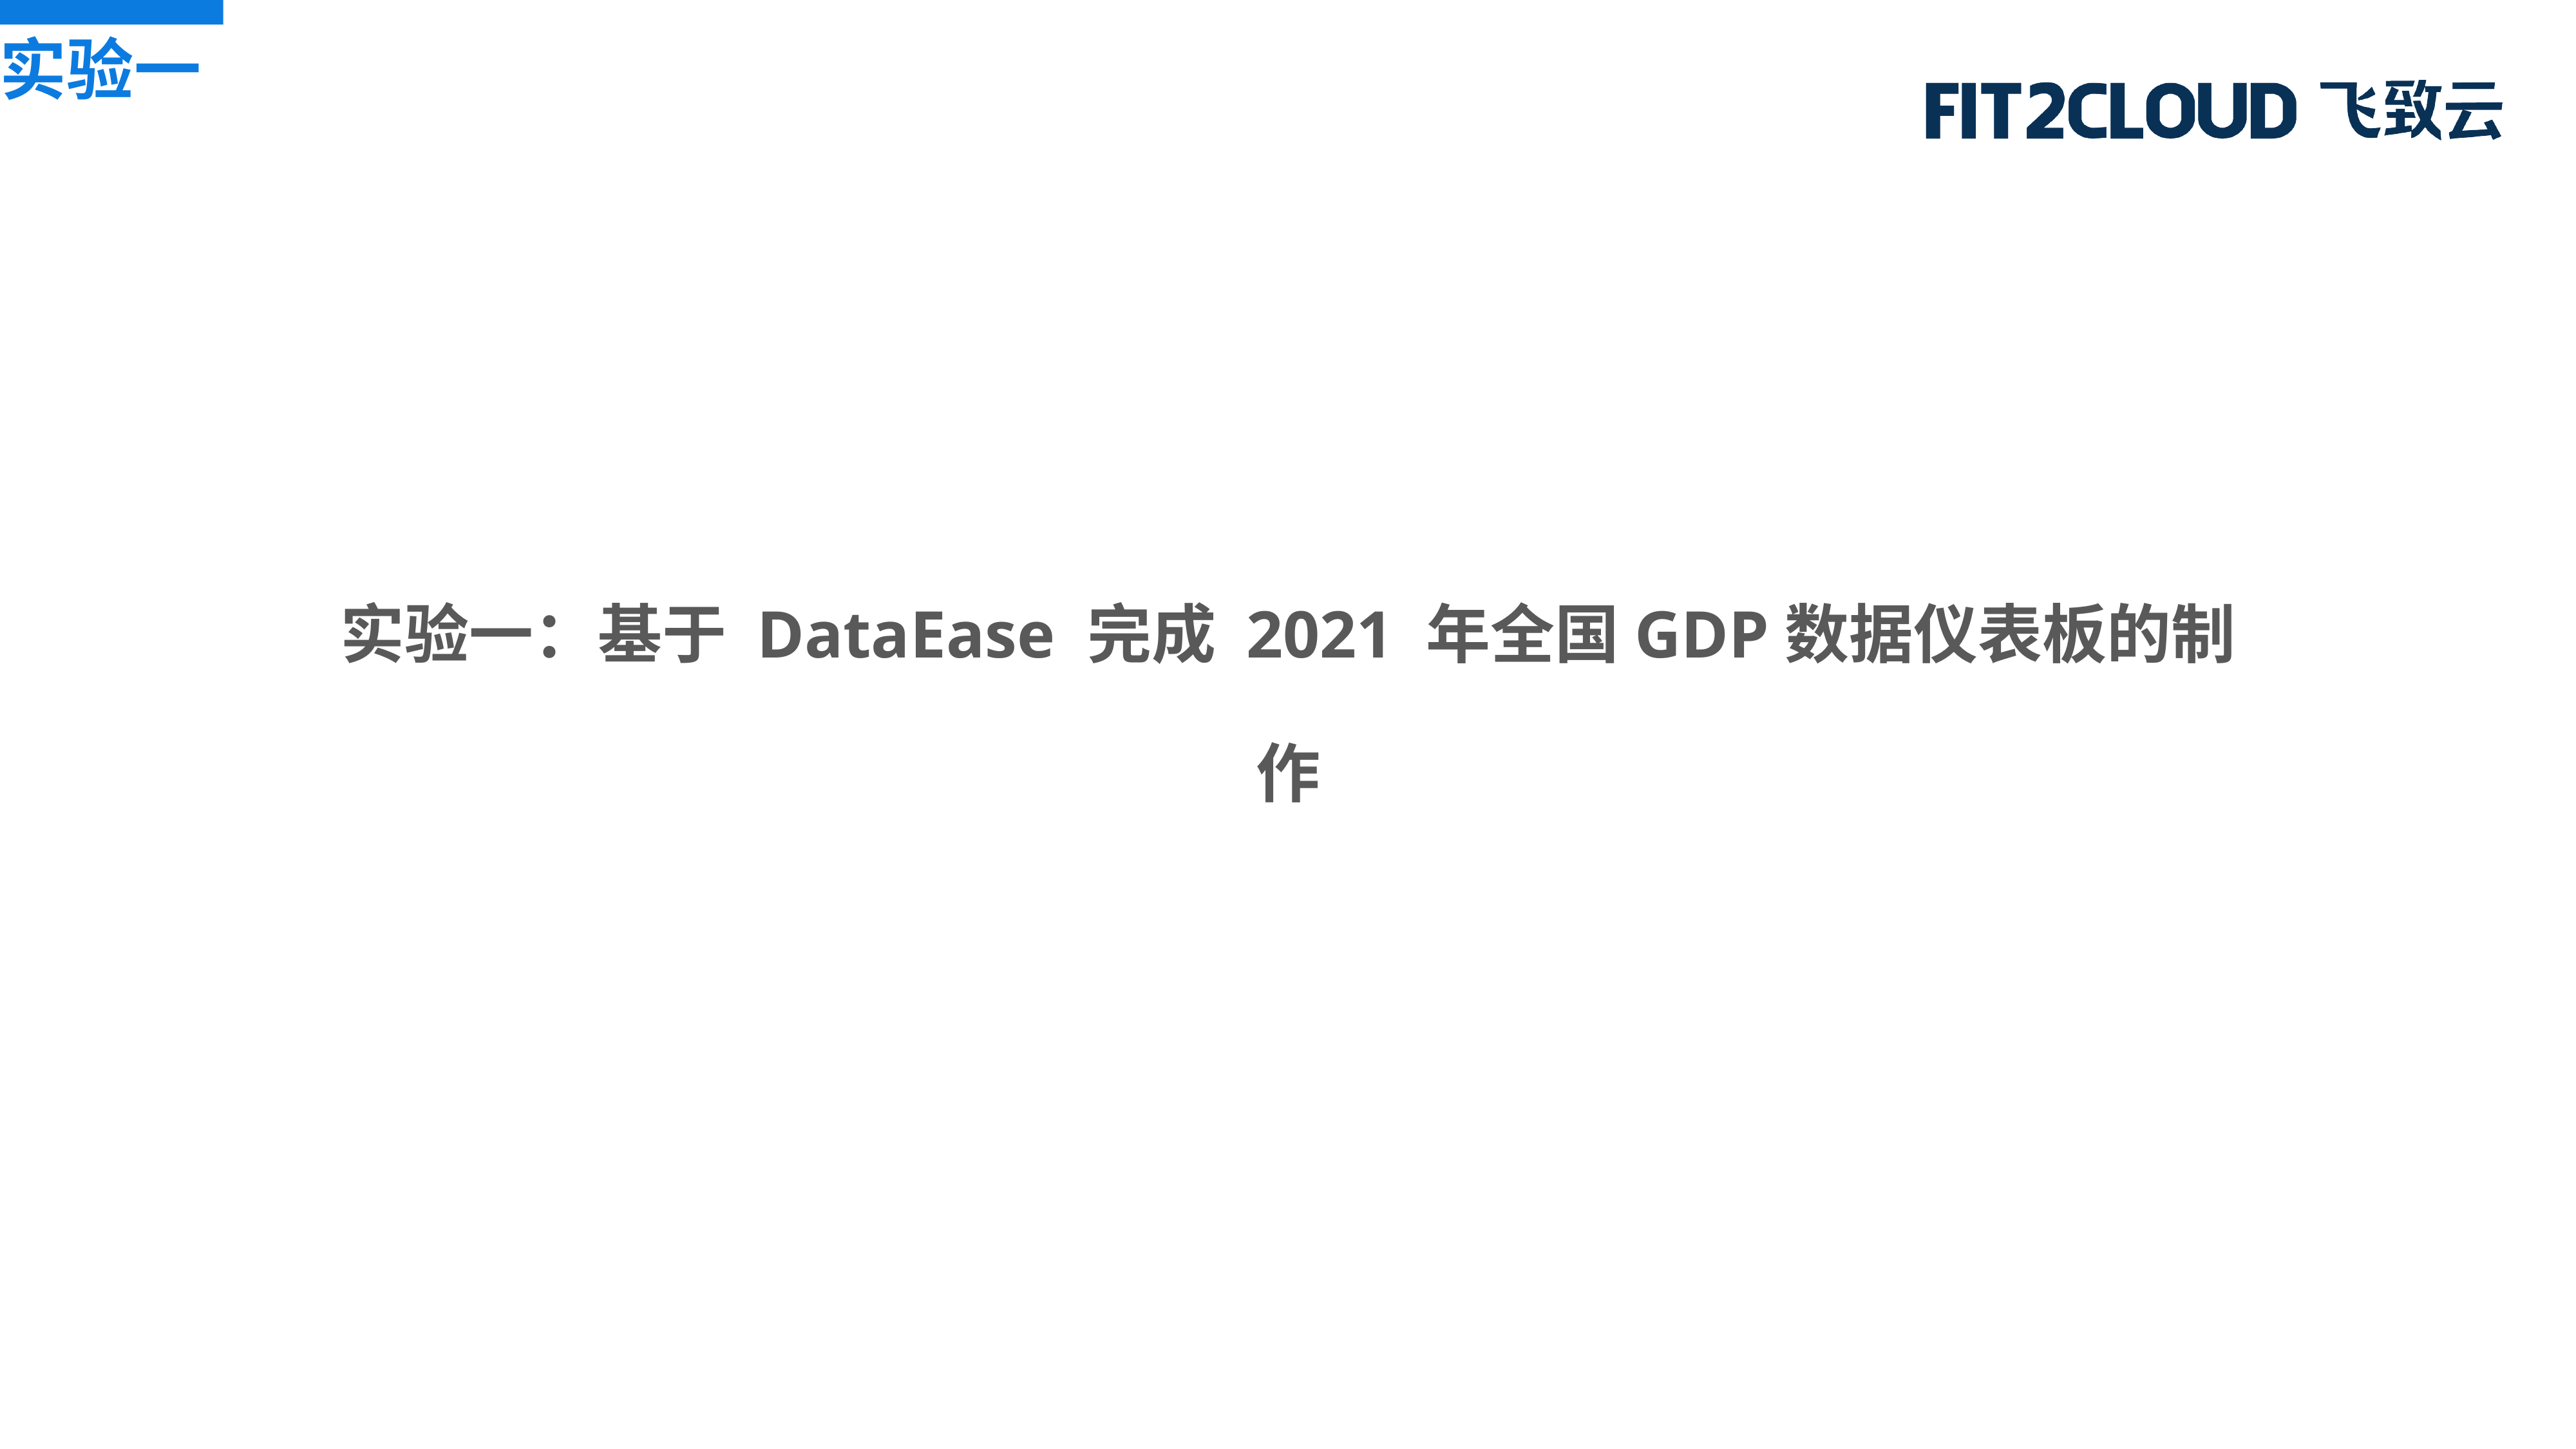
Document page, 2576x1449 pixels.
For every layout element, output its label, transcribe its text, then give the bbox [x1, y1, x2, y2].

text_box 实验一：基于 DataEase 完成 2021 年全国GDP数据仪表板的制作 [332, 567, 2244, 775]
text_box 实验一 [0, 26, 244, 184]
text_box [0, 0, 223, 25]
picture [1926, 80, 2503, 140]
